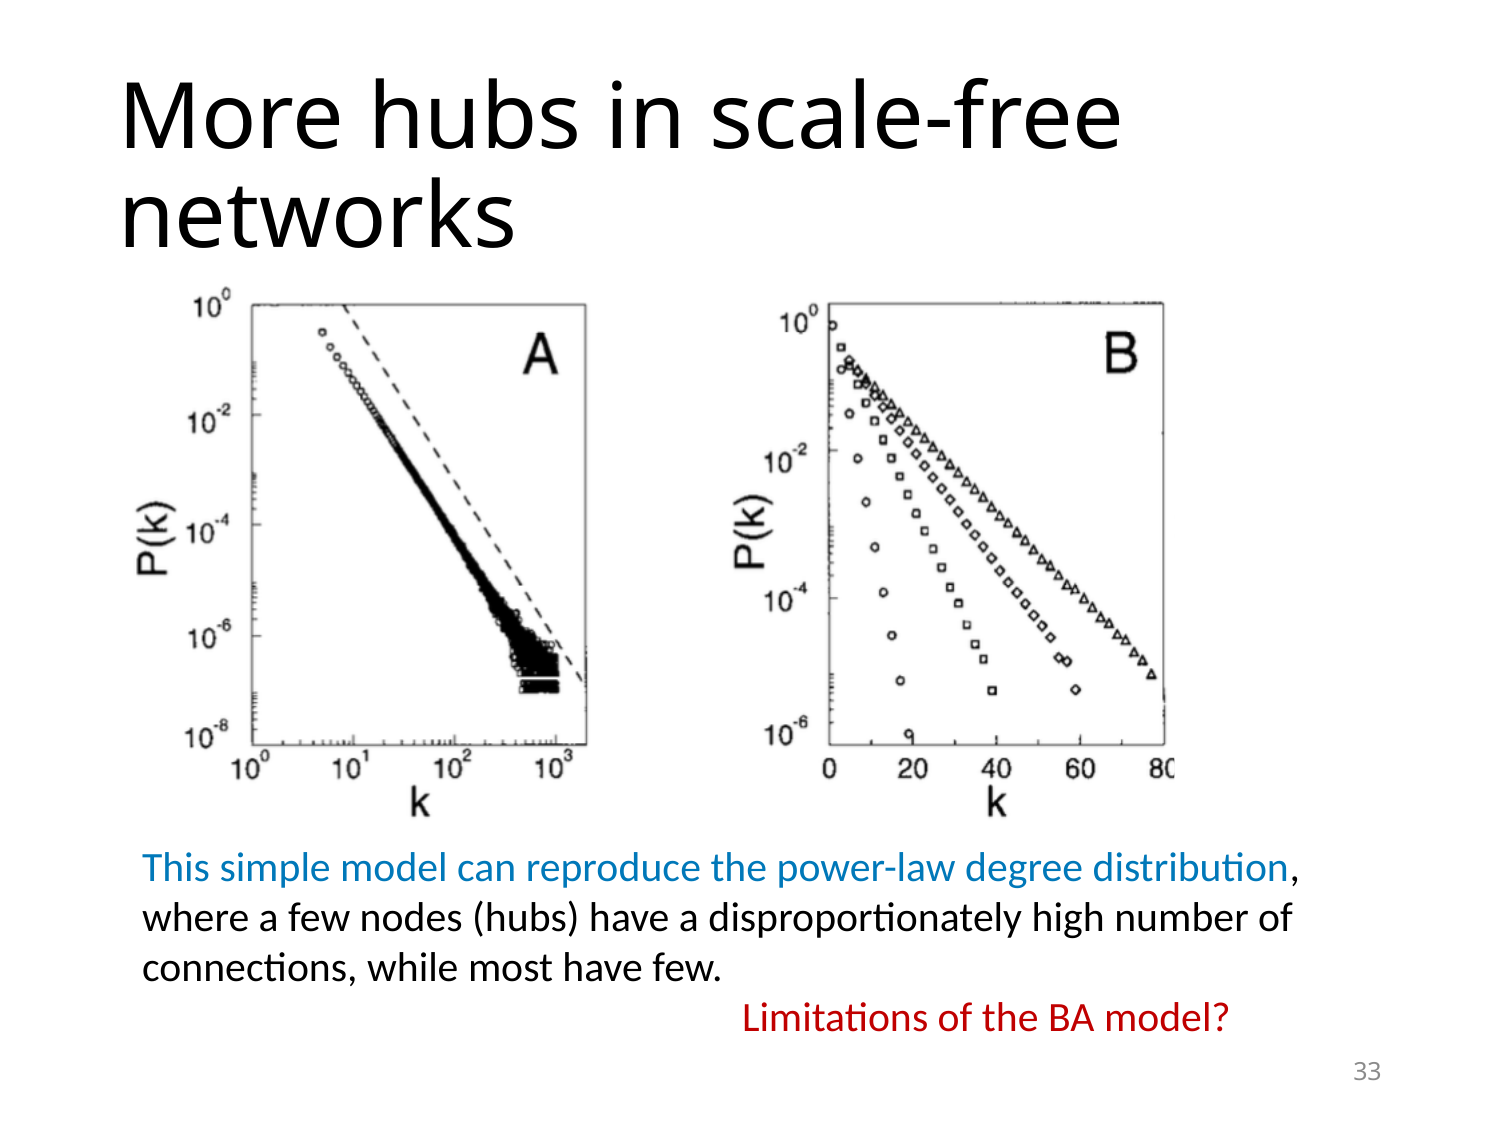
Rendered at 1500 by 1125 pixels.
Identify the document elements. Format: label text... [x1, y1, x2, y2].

title More hubs in scale-free networks [103, 59, 1397, 278]
picture [728, 276, 1175, 833]
text_box This simple model can reproduce the power-law degree distribution, where a few nodes (hubs) have a disproportionately high number of connections, while most have few. Limitations of the BA model? [127, 832, 1333, 1048]
slide_number 33 [1059, 1042, 1397, 1103]
picture [103, 277, 595, 833]
